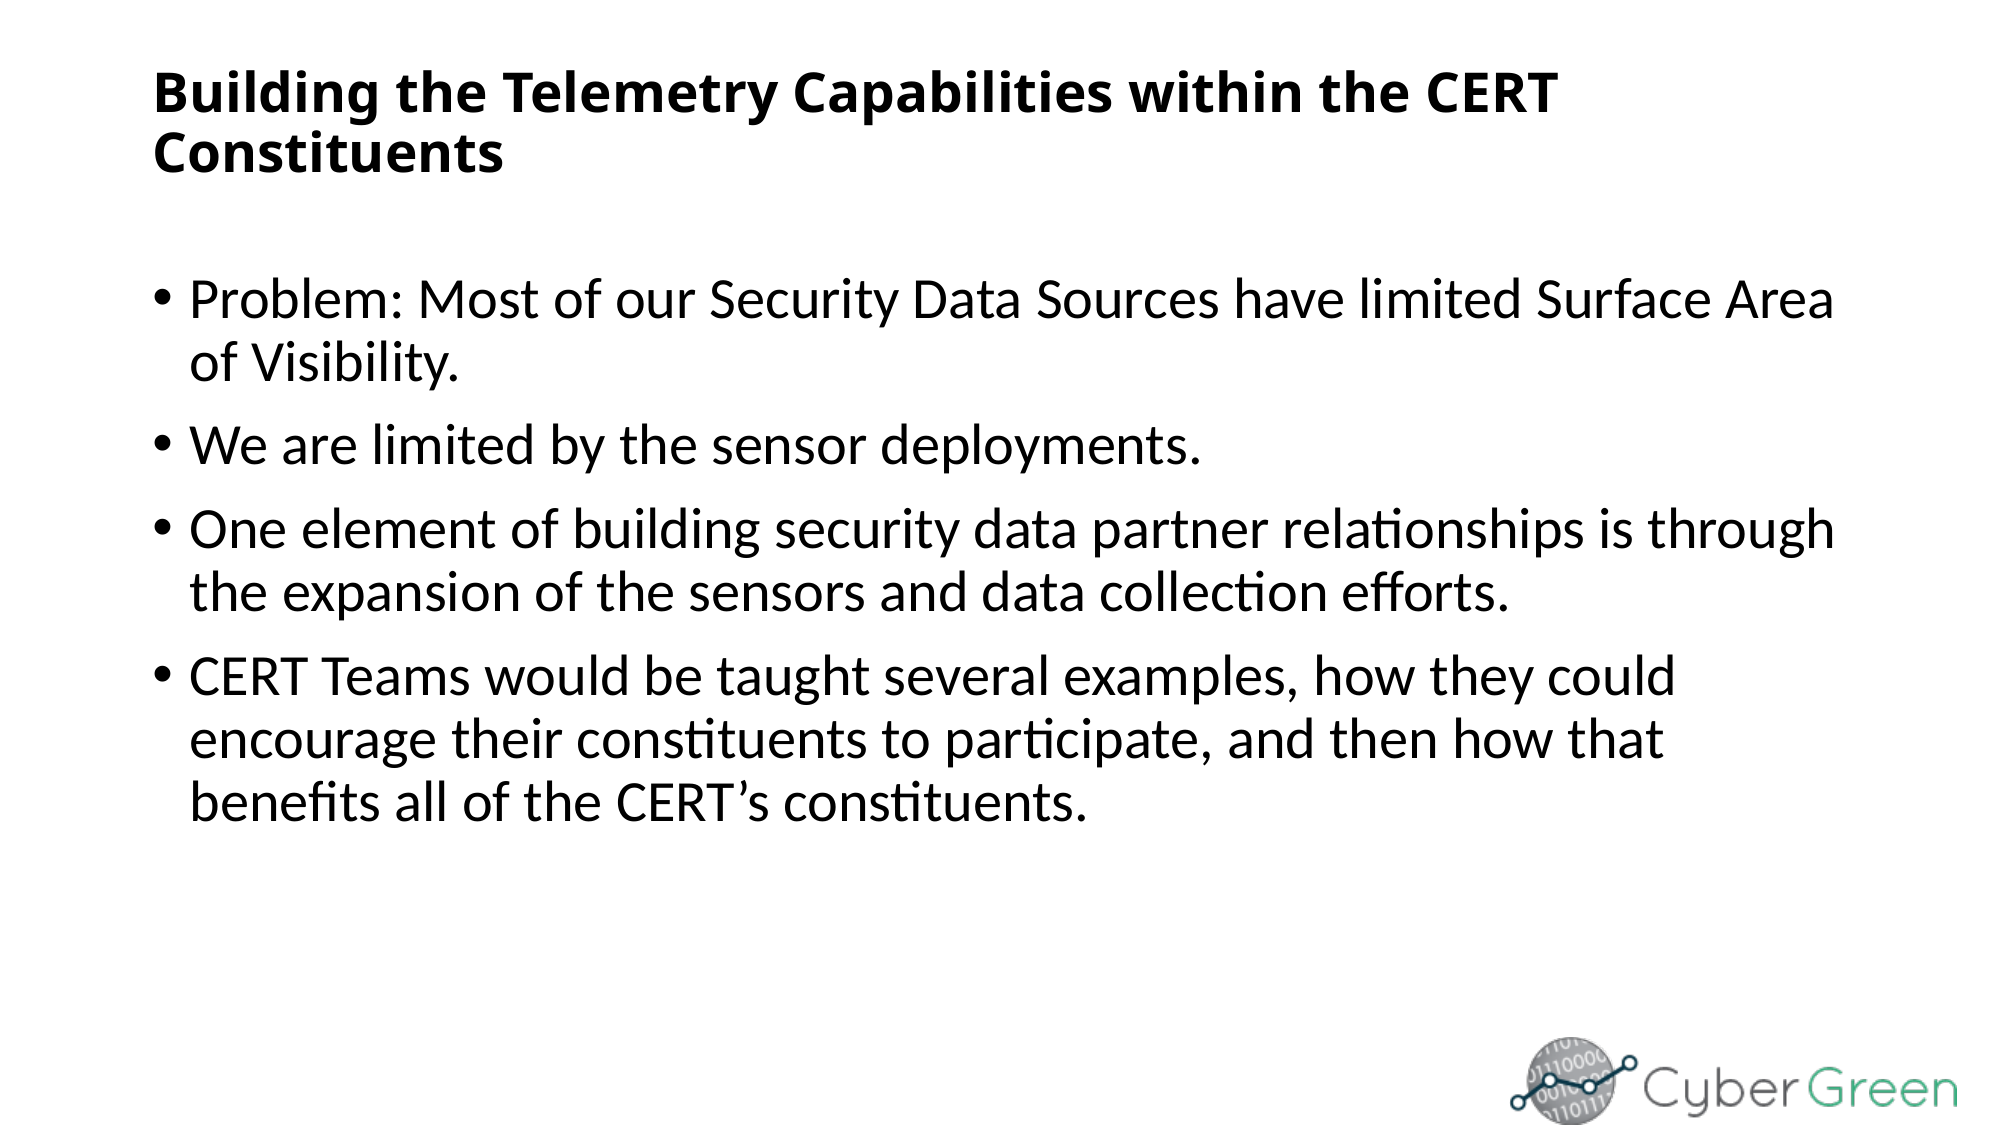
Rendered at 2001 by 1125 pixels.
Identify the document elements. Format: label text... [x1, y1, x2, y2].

picture [1509, 1037, 1957, 1125]
title Building the Telemetry Capabilities within the CERT Constituents [137, 57, 1863, 192]
list Problem: Most of our Security Data Sources have limited Surface Area of Visibility. We are limited by the sensor deployments. One element of building security data partner relationships is through the expansion of the sensors and data collection efforts. CERT Teams would be taught several examples, how they could encourage their constituents to participate, and then how that benefits all of the CERT’s constituents. [137, 260, 1863, 975]
